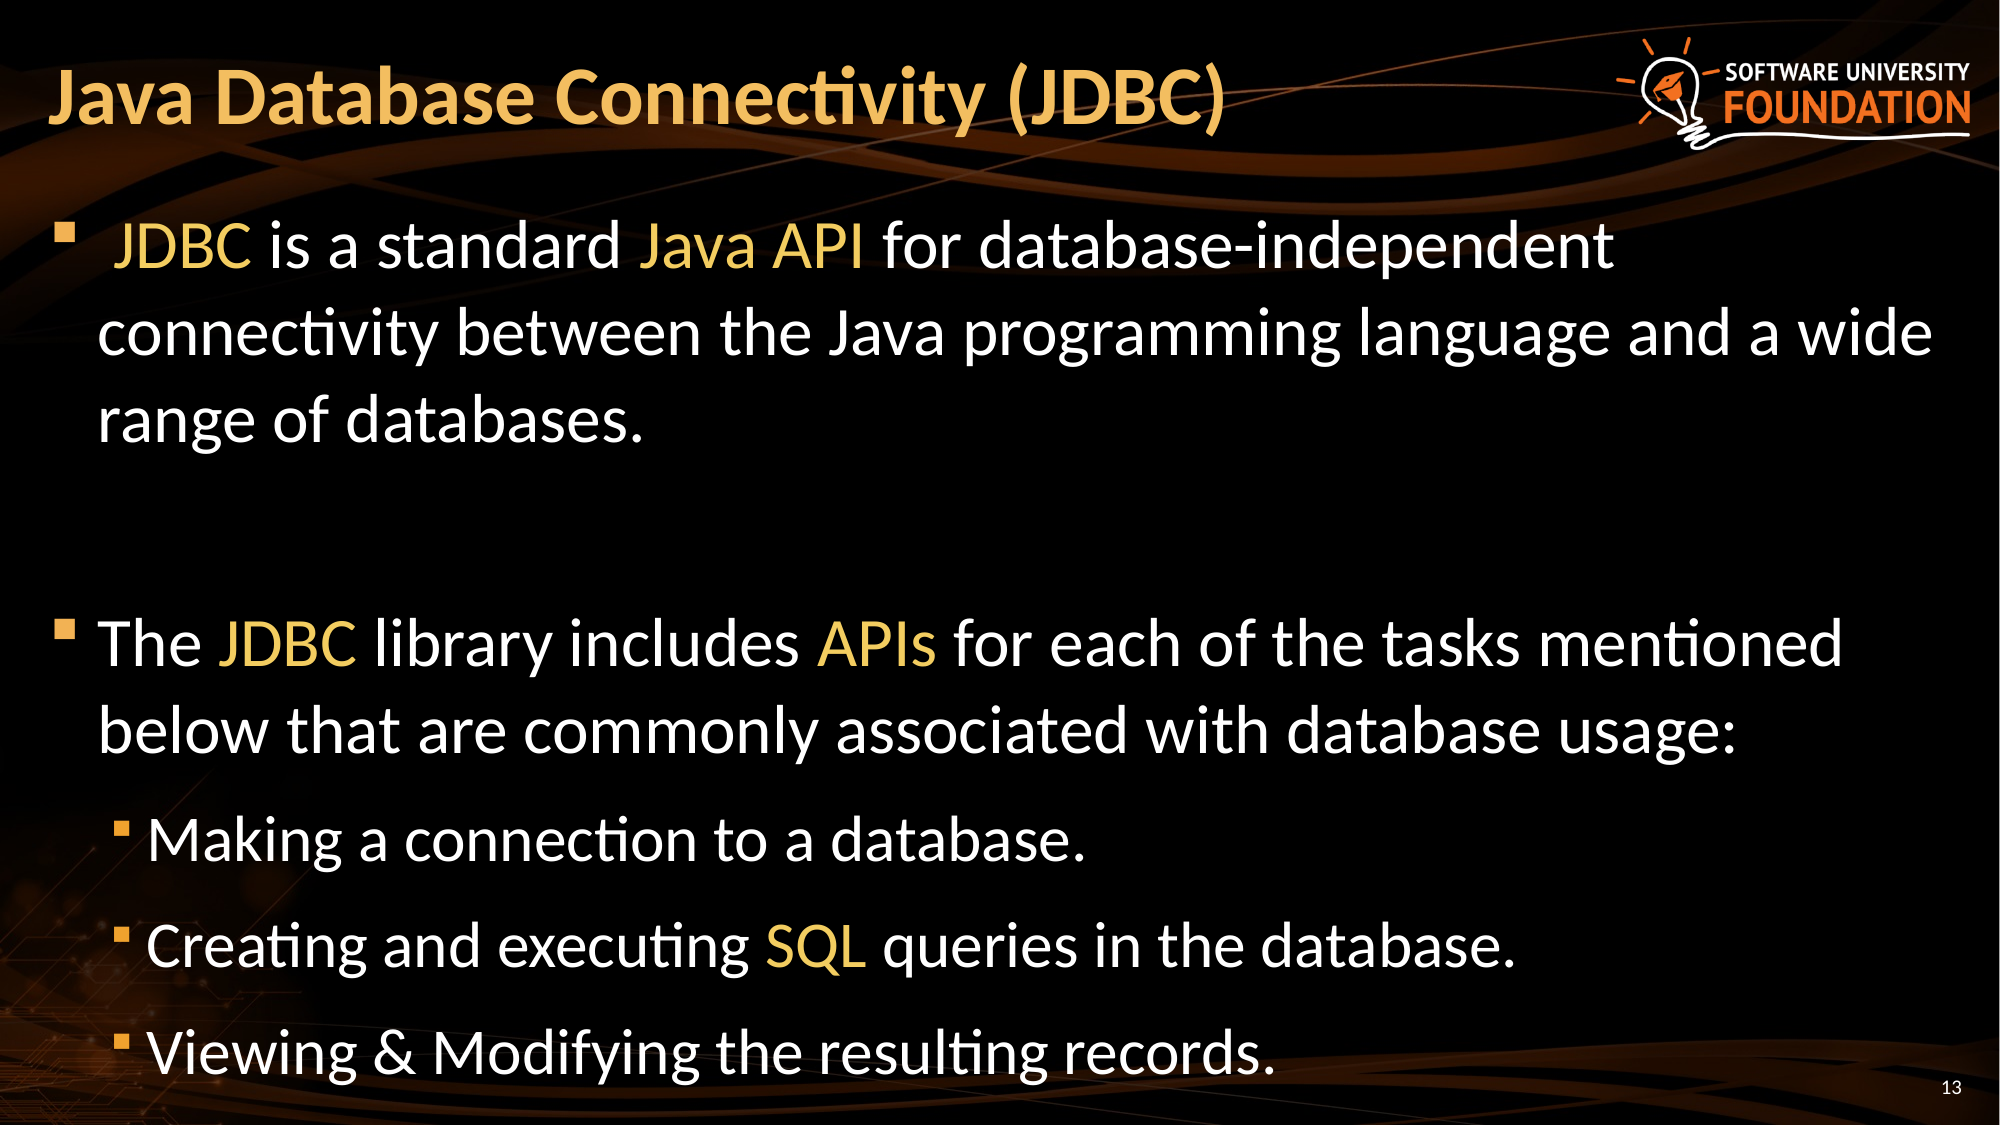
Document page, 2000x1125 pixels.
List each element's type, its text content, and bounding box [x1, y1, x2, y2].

picture [0, 0, 2000, 1125]
list JDBC is a standard Java API for database-independent connectivity between the Java programming language and a wide range of databases. The JDBC library includes APIs for each of the tasks mentioned below that are commonly associated with database usage: Making a connection to a database. Creating and executing SQL queries in the database. Viewing & Modifying the resulting records. [31, 188, 1968, 1103]
title Java Database Connectivity (JDBC) [30, 6, 1602, 189]
